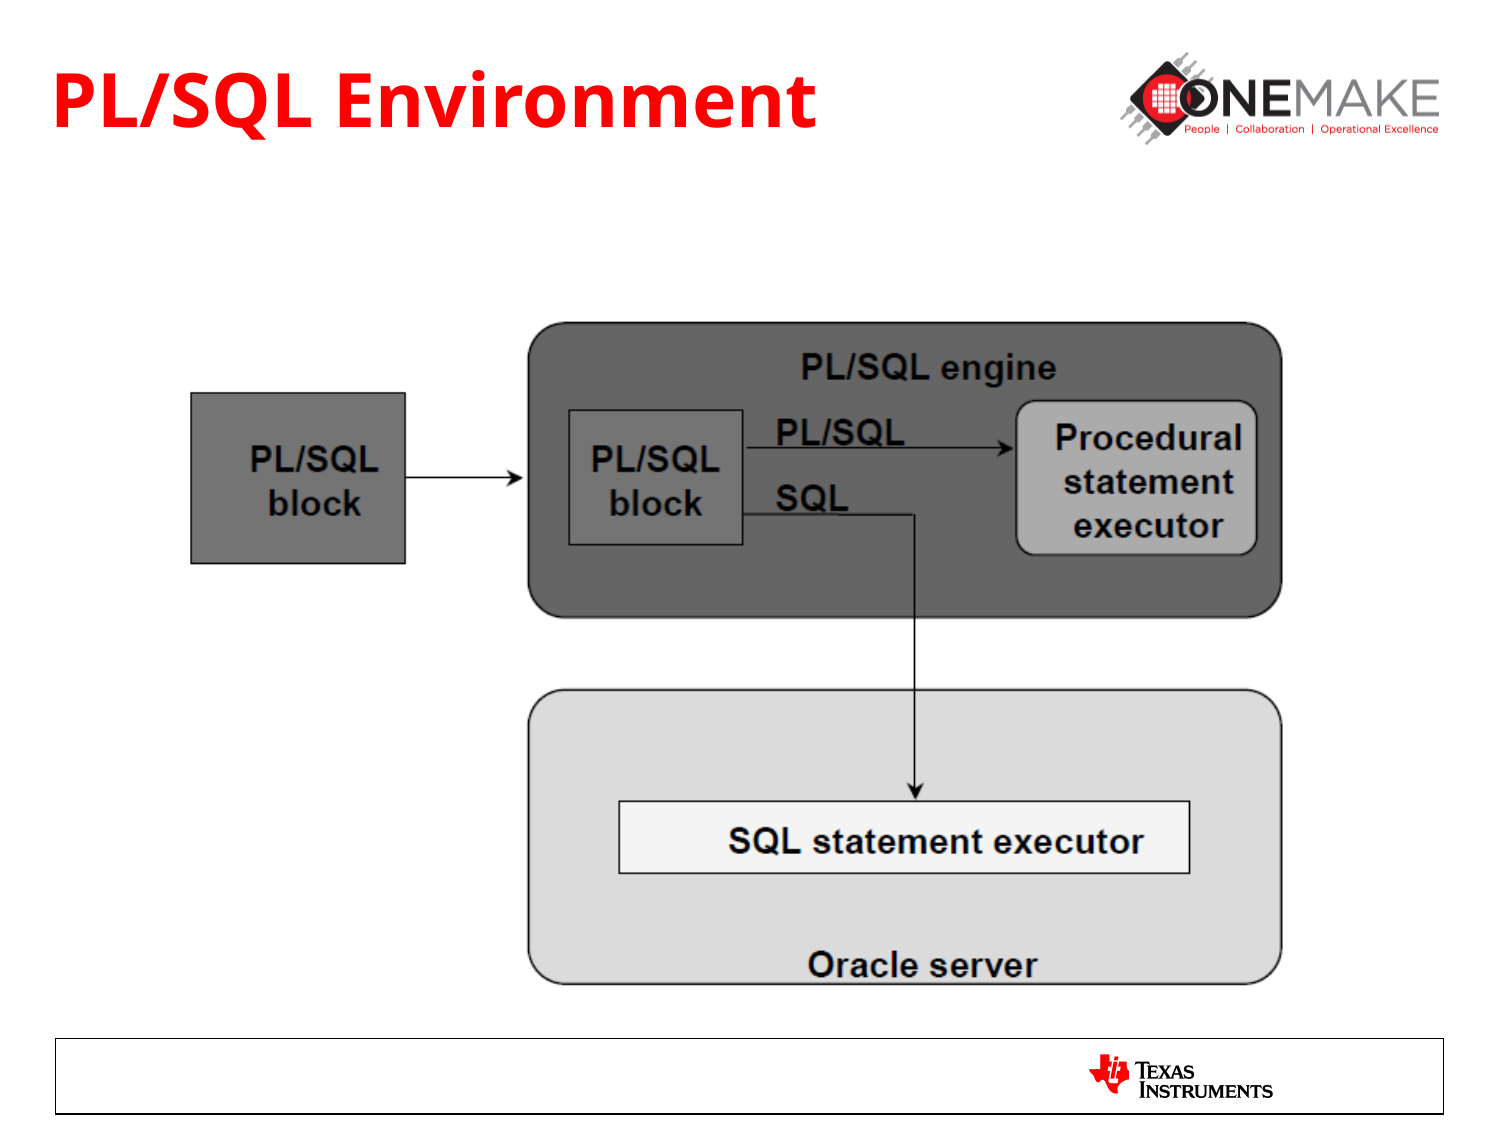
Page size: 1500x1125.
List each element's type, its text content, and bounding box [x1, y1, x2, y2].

picture [180, 309, 1292, 1001]
title PL/SQL Environment [35, 45, 1102, 233]
picture [1087, 1052, 1274, 1099]
picture [1120, 52, 1439, 145]
